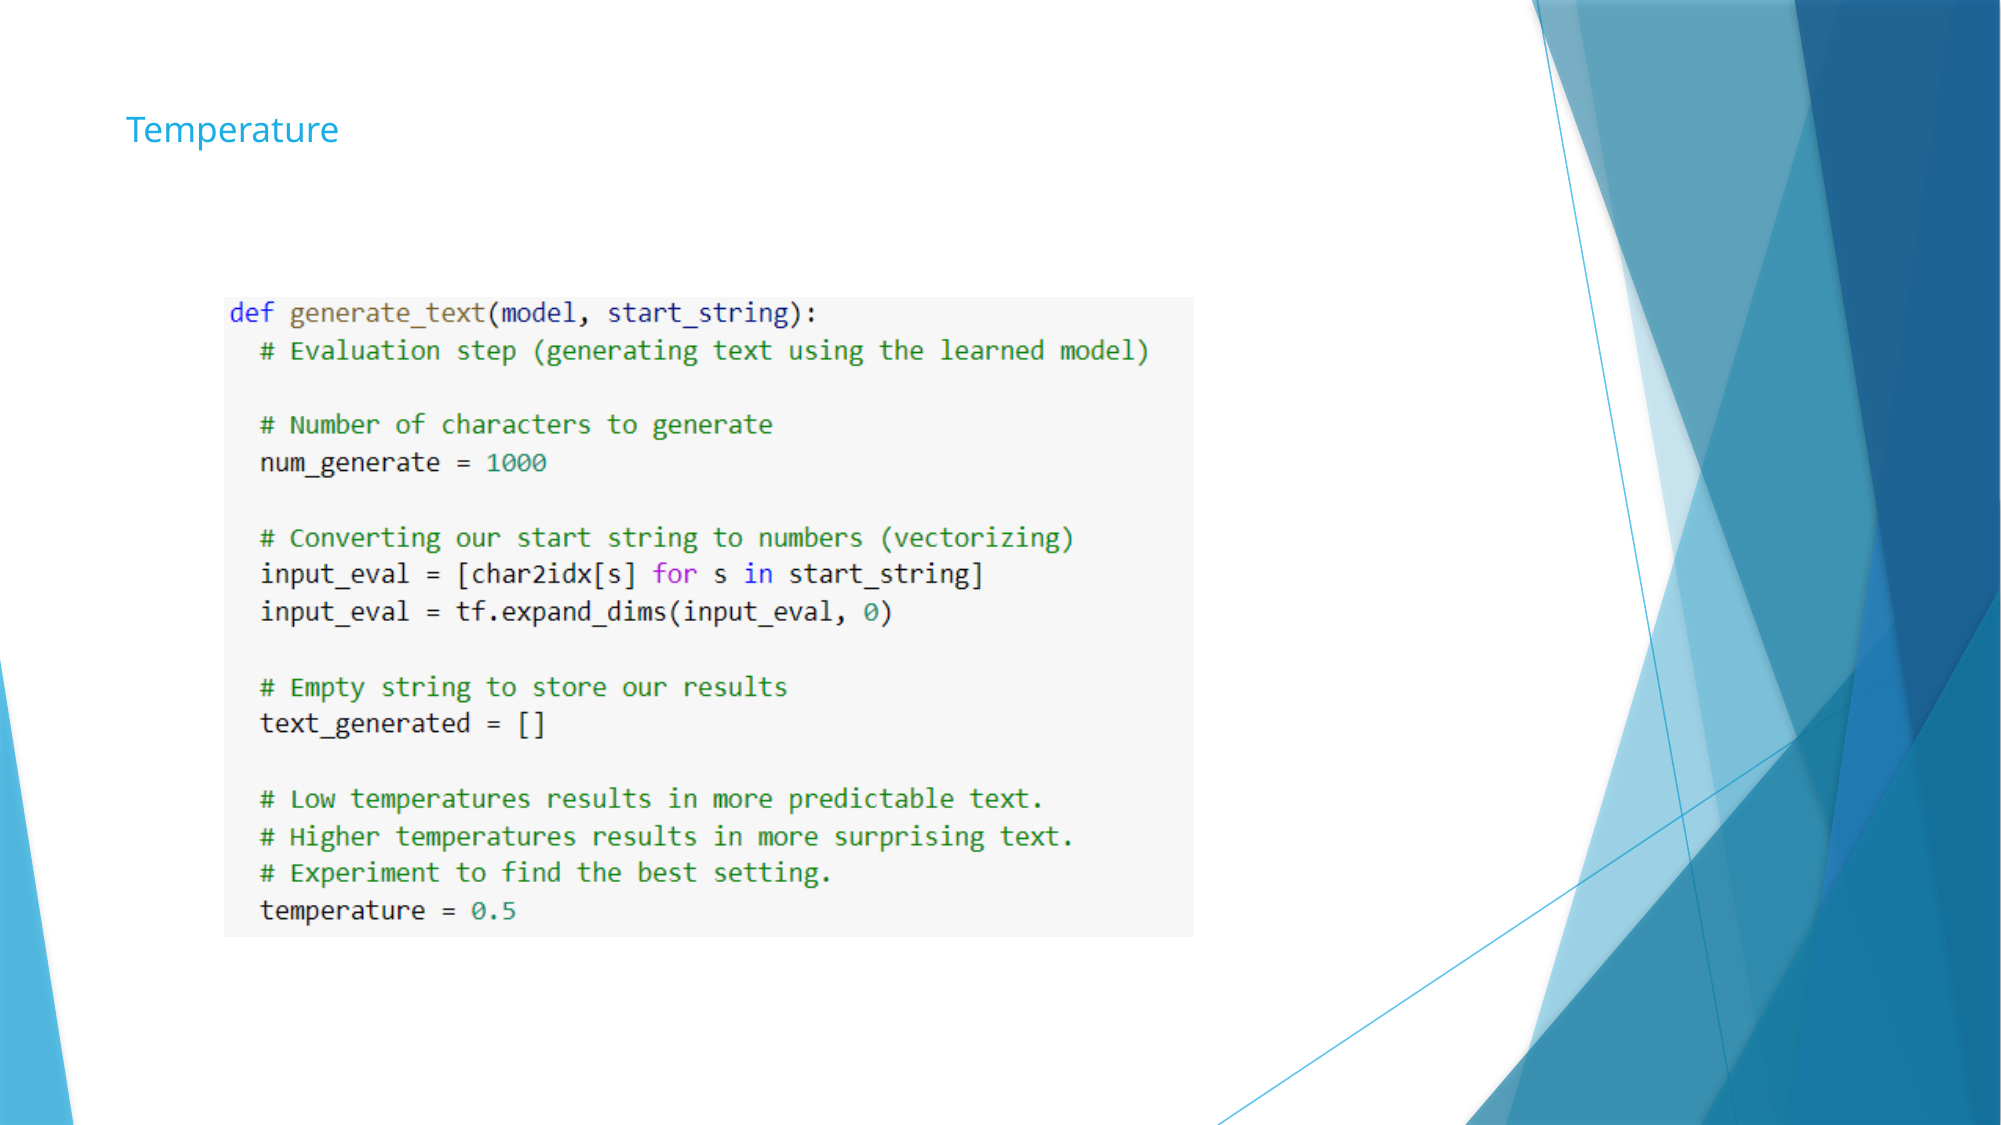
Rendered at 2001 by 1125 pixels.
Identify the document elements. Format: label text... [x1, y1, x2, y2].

picture [223, 297, 1194, 937]
title Temperature [111, 99, 1522, 200]
